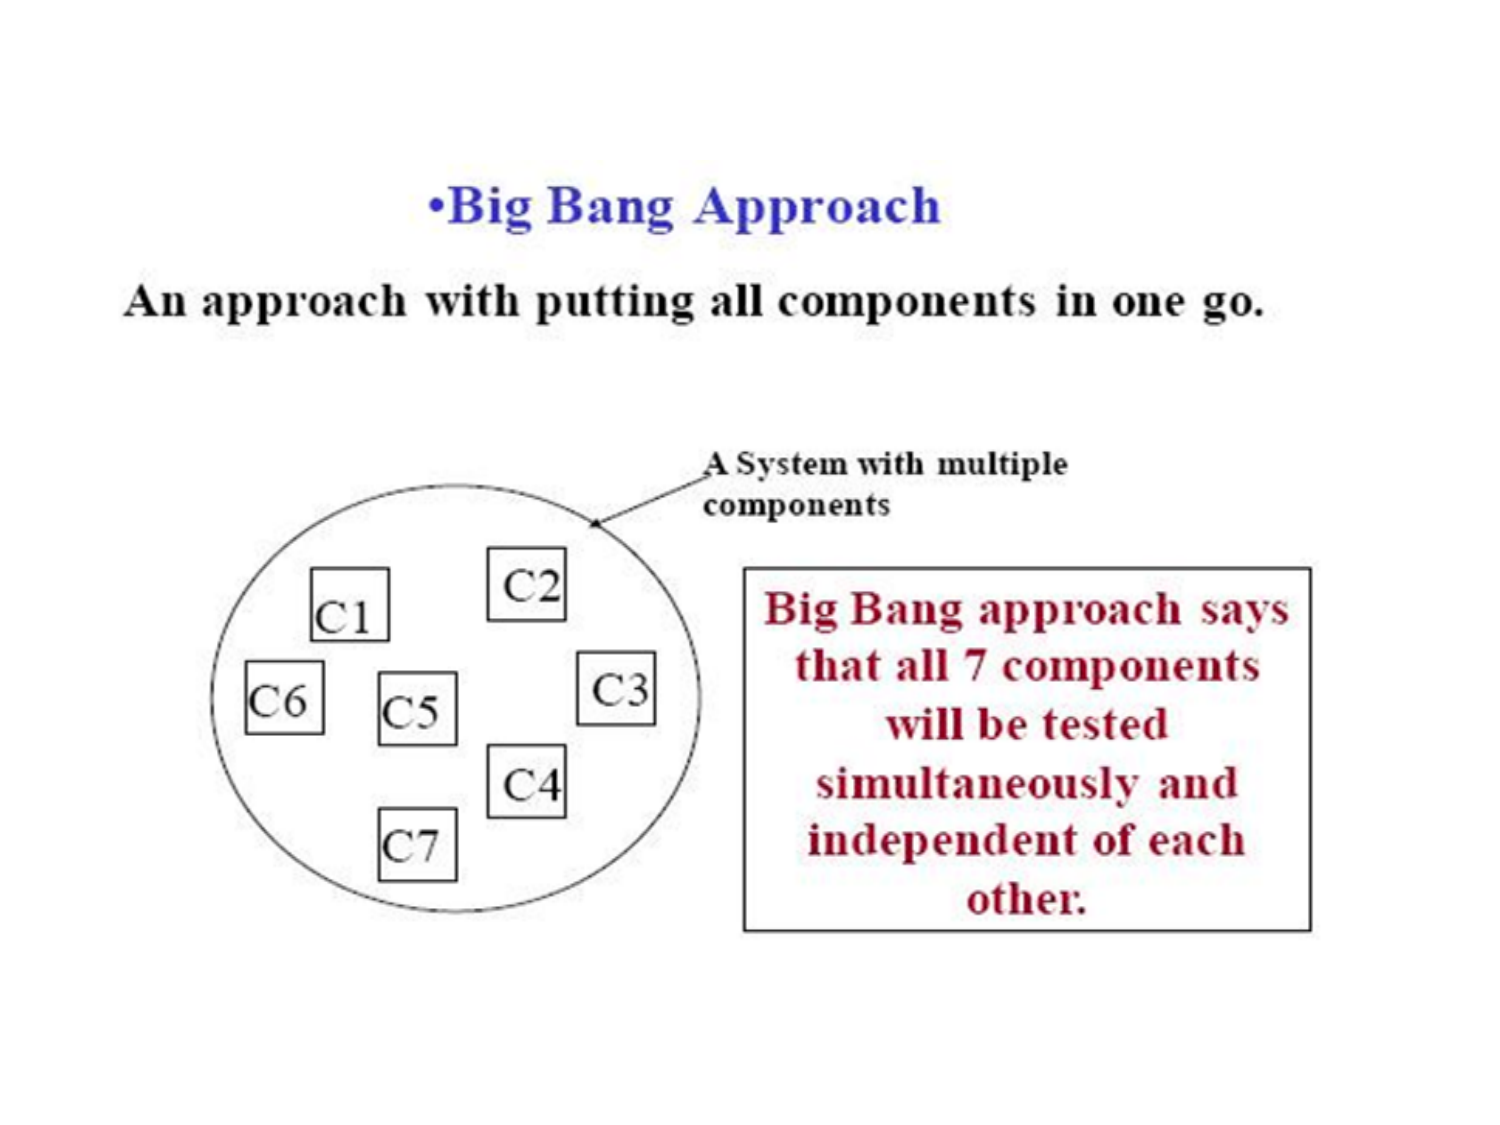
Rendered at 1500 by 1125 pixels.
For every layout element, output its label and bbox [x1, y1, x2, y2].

list [100, 160, 1341, 953]
